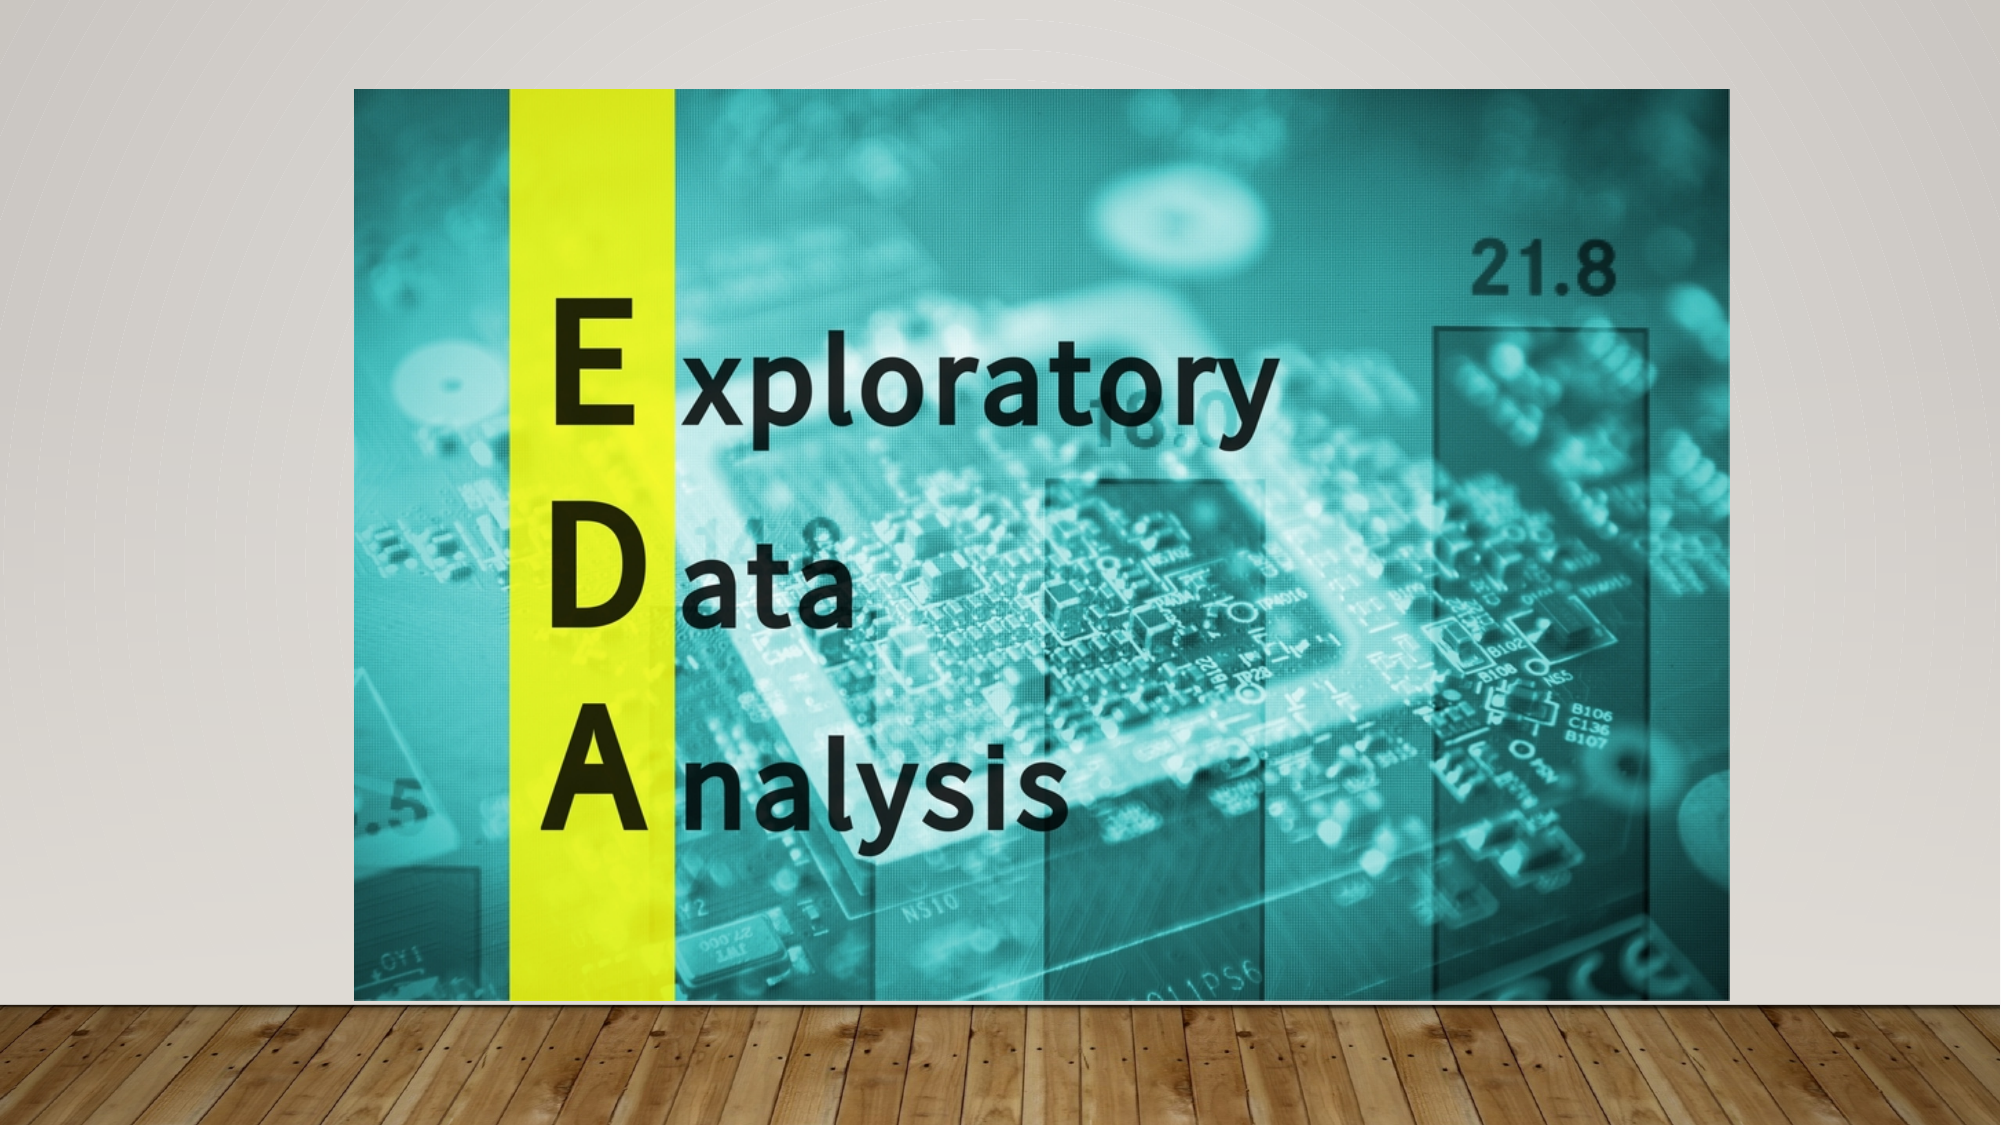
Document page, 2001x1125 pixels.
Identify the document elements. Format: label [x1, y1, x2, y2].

picture [0, 1005, 2000, 1125]
picture [353, 89, 1731, 1001]
